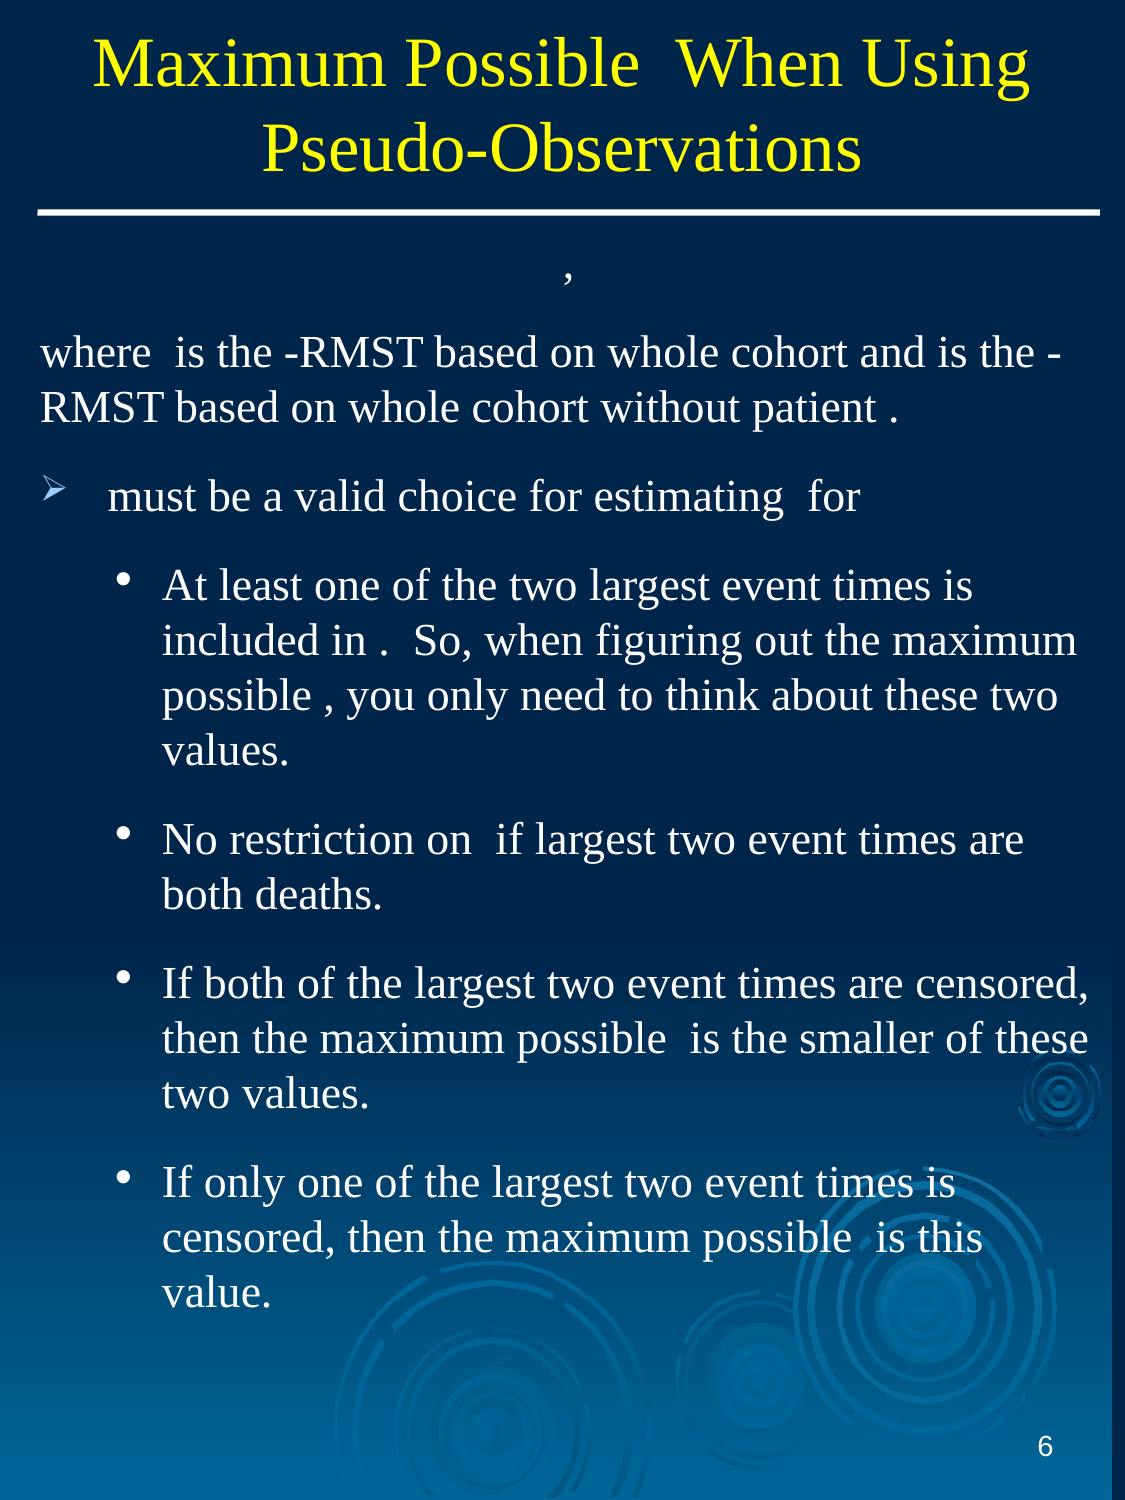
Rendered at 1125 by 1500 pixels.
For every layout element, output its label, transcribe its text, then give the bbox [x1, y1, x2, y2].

slide_number 6 [806, 1365, 1069, 1471]
